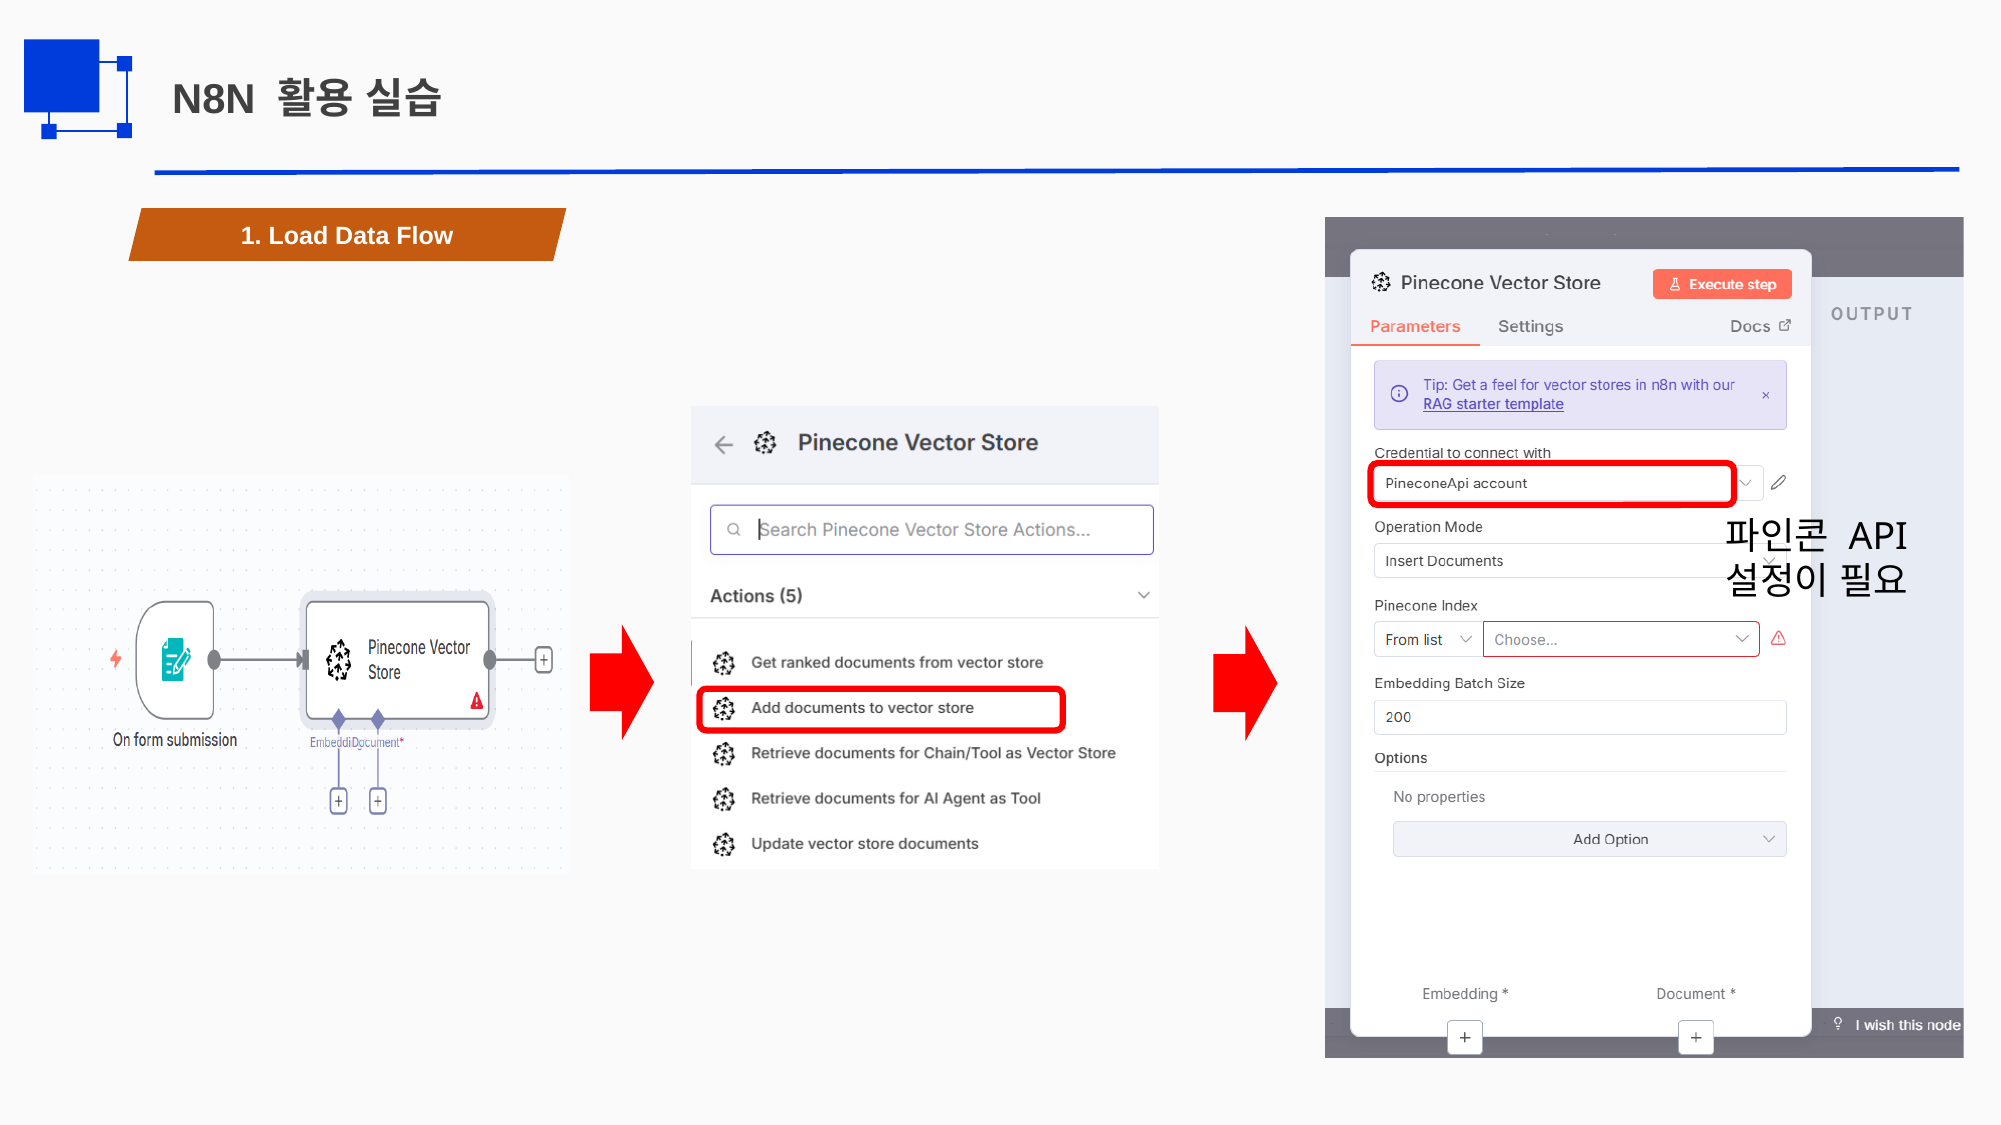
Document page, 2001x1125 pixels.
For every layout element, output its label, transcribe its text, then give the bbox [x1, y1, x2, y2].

text_box 1. Load Data Flow [128, 208, 567, 261]
text_box [588, 623, 656, 741]
picture [1325, 217, 1964, 1058]
text_box N8N 활용 실습 [157, 64, 933, 130]
text_box [1212, 624, 1279, 742]
picture [33, 475, 569, 874]
picture [691, 406, 1159, 869]
